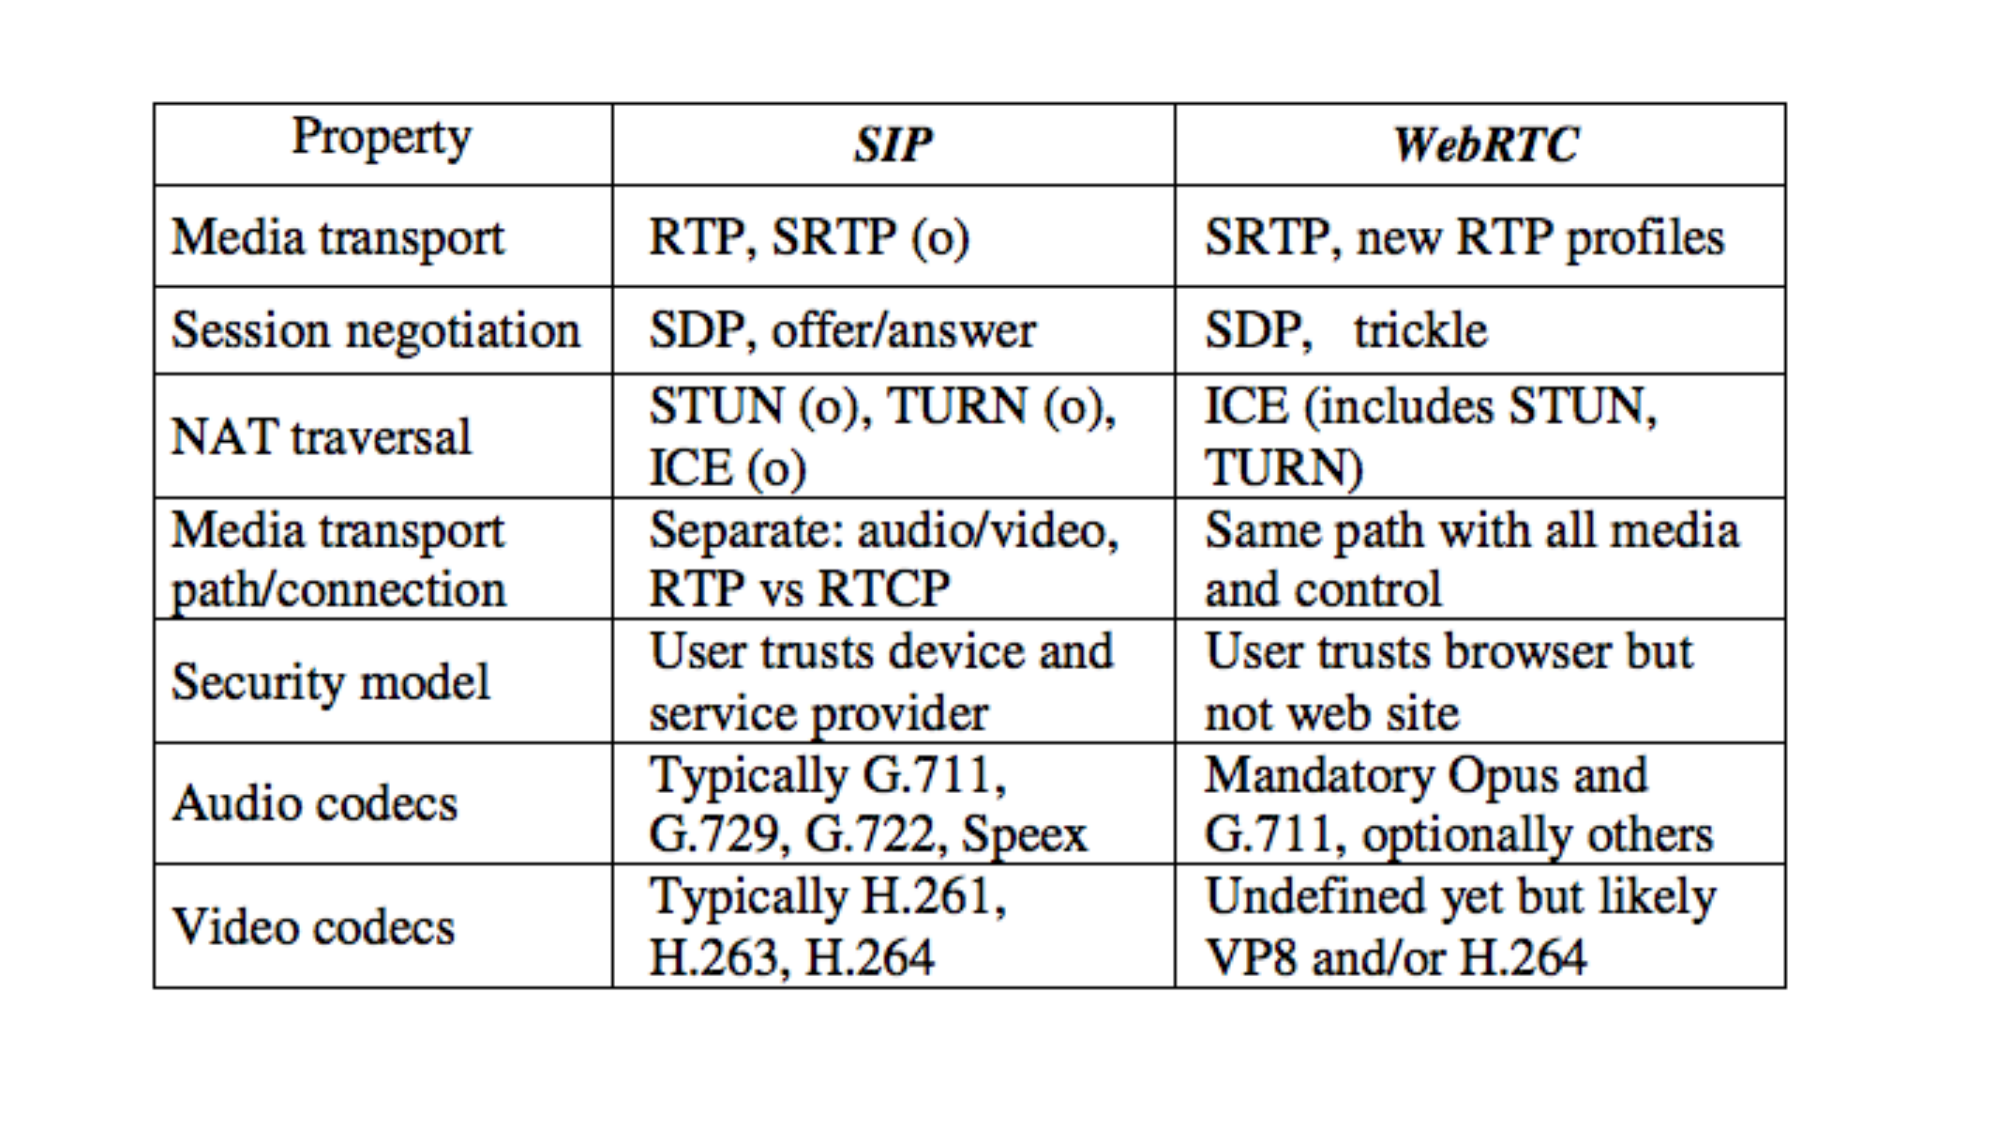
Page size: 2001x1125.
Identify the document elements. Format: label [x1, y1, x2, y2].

picture [134, 89, 1802, 1007]
